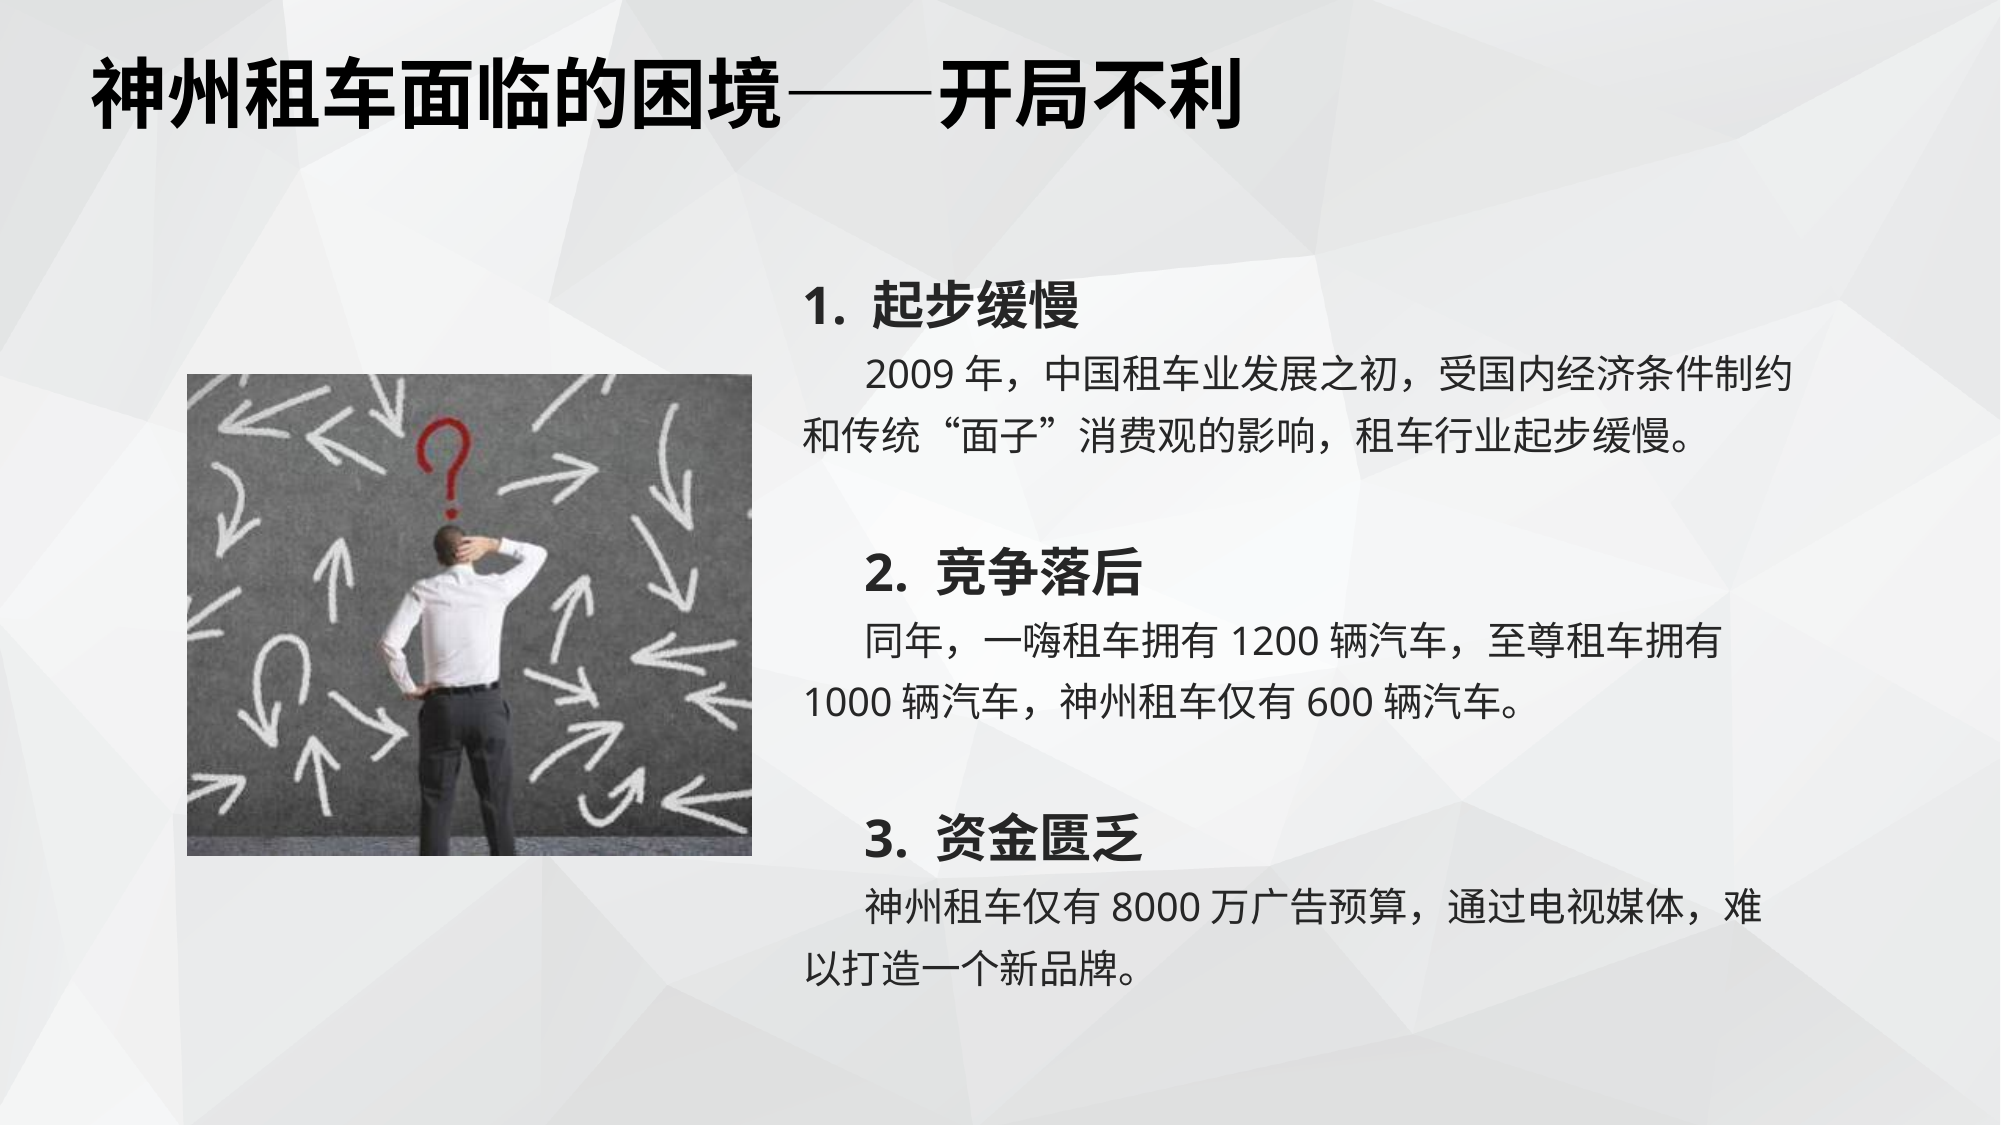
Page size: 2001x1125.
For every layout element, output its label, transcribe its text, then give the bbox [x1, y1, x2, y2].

picture [0, 0, 2001, 1125]
title 神州租车面临的困境——开局不利 [70, 46, 1772, 234]
text_box 1. 起步缓慢 2009年，中国租车业发展之初，受国内经济条件制约和传统“面子”消费观的影响，租车行业起步缓慢。 2. 竞争落后 同年，一嗨租车拥有1200辆汽车，至尊租车拥有1000辆汽车，神州租车仅有600辆汽车。 3. 资金匮乏 神州租车仅有8000万广告预算，通过电视媒体，难以打造一个新品牌。 [787, 246, 1813, 999]
